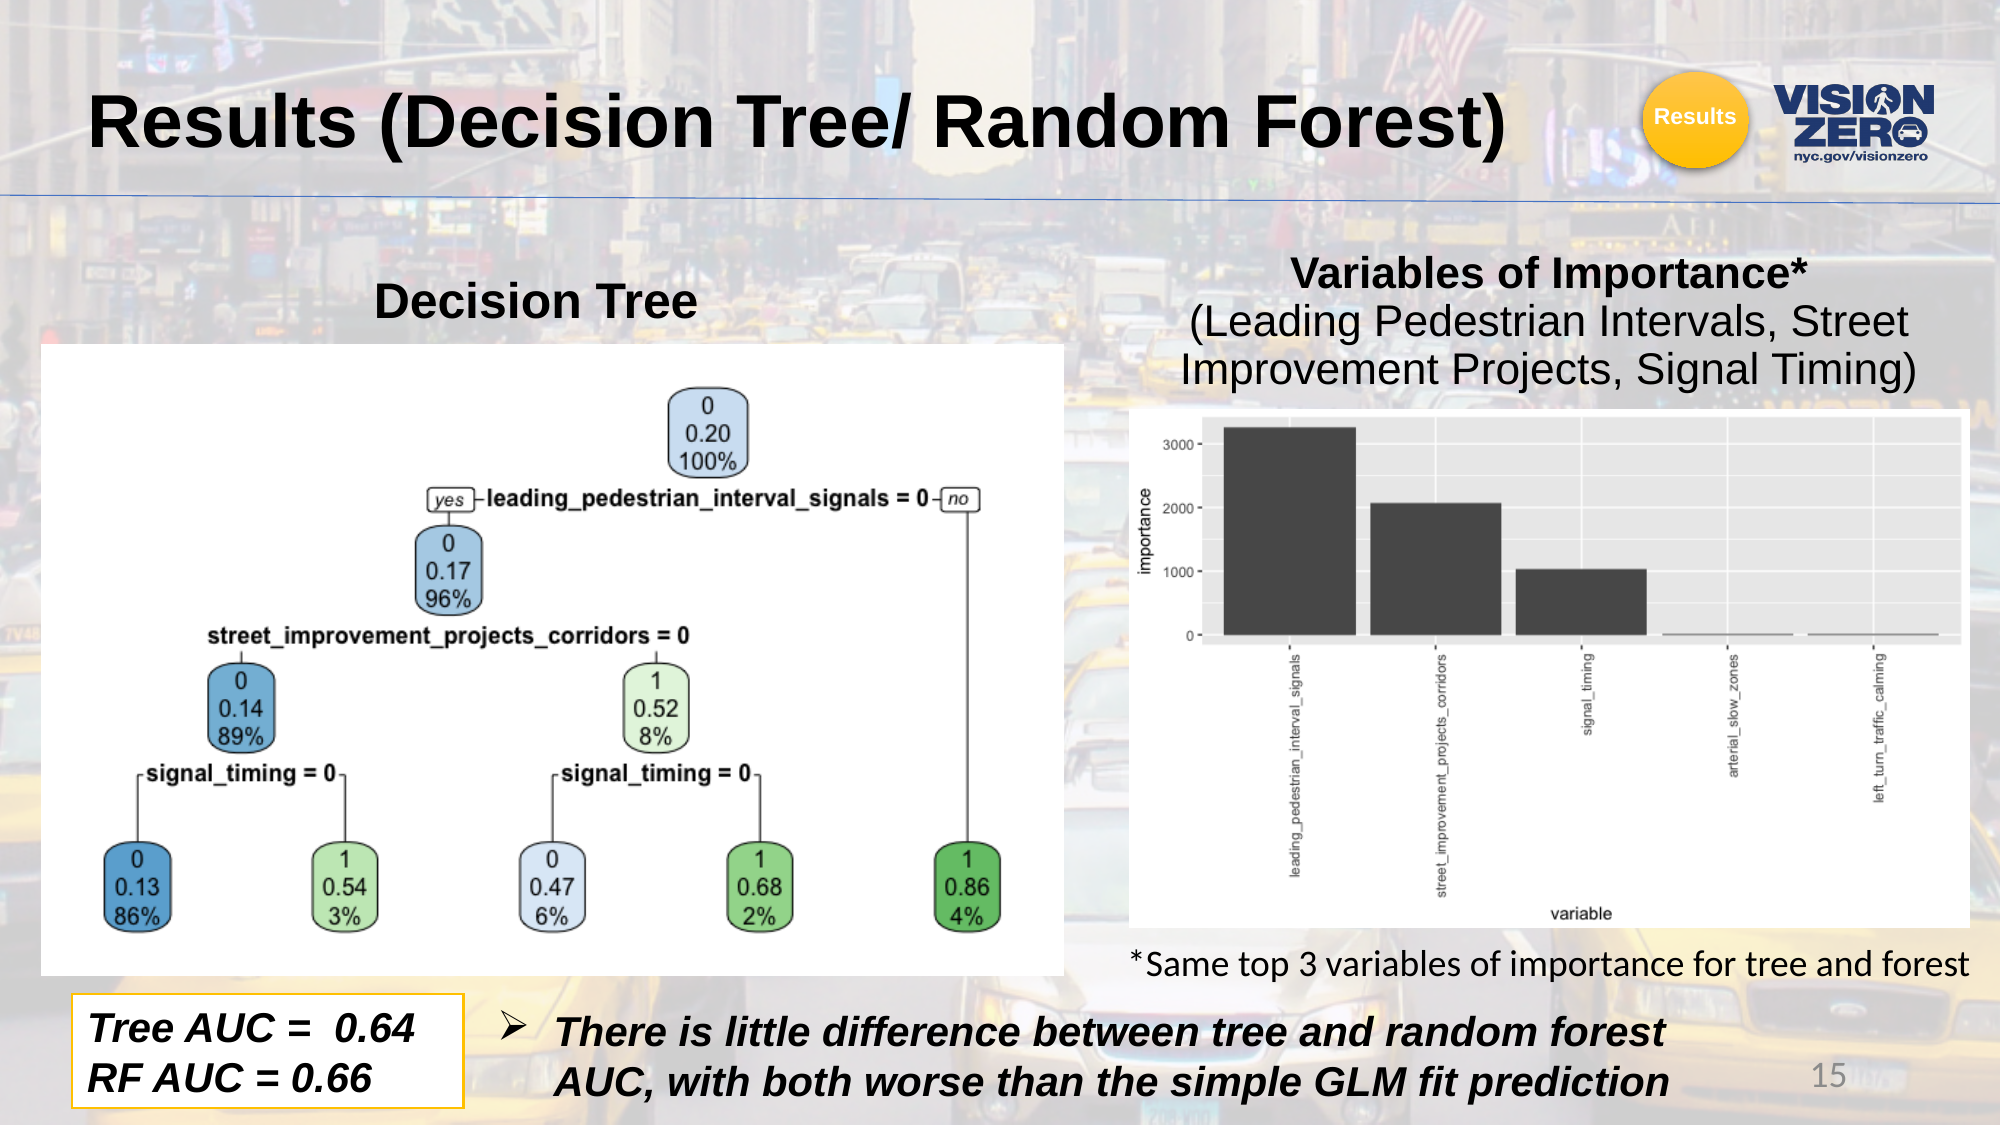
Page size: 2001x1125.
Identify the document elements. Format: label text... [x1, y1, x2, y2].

text_box *Same top 3 variables of importance for tree and forest [1112, 931, 1987, 992]
text_box There is little difference between tree and random forest AUC, with both worse than the simple GLM fit prediction [482, 997, 1729, 1113]
picture [1798, 84, 1934, 163]
text_box Variables of Importance* (Leading Pedestrian Intervals, Street Improvement Projects, Signal Timing) [1085, 242, 2000, 402]
text_box Decision Tree [72, 261, 1000, 343]
slide_number 15 [1729, 1042, 1863, 1103]
text_box Tree AUC = 0.64 RF AUC = 0.66 [71, 993, 465, 1109]
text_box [1635, 71, 1756, 168]
title Results (Decision Tree/ Random Forest) [72, 49, 1798, 198]
picture [41, 344, 1064, 976]
picture [1129, 409, 1970, 928]
